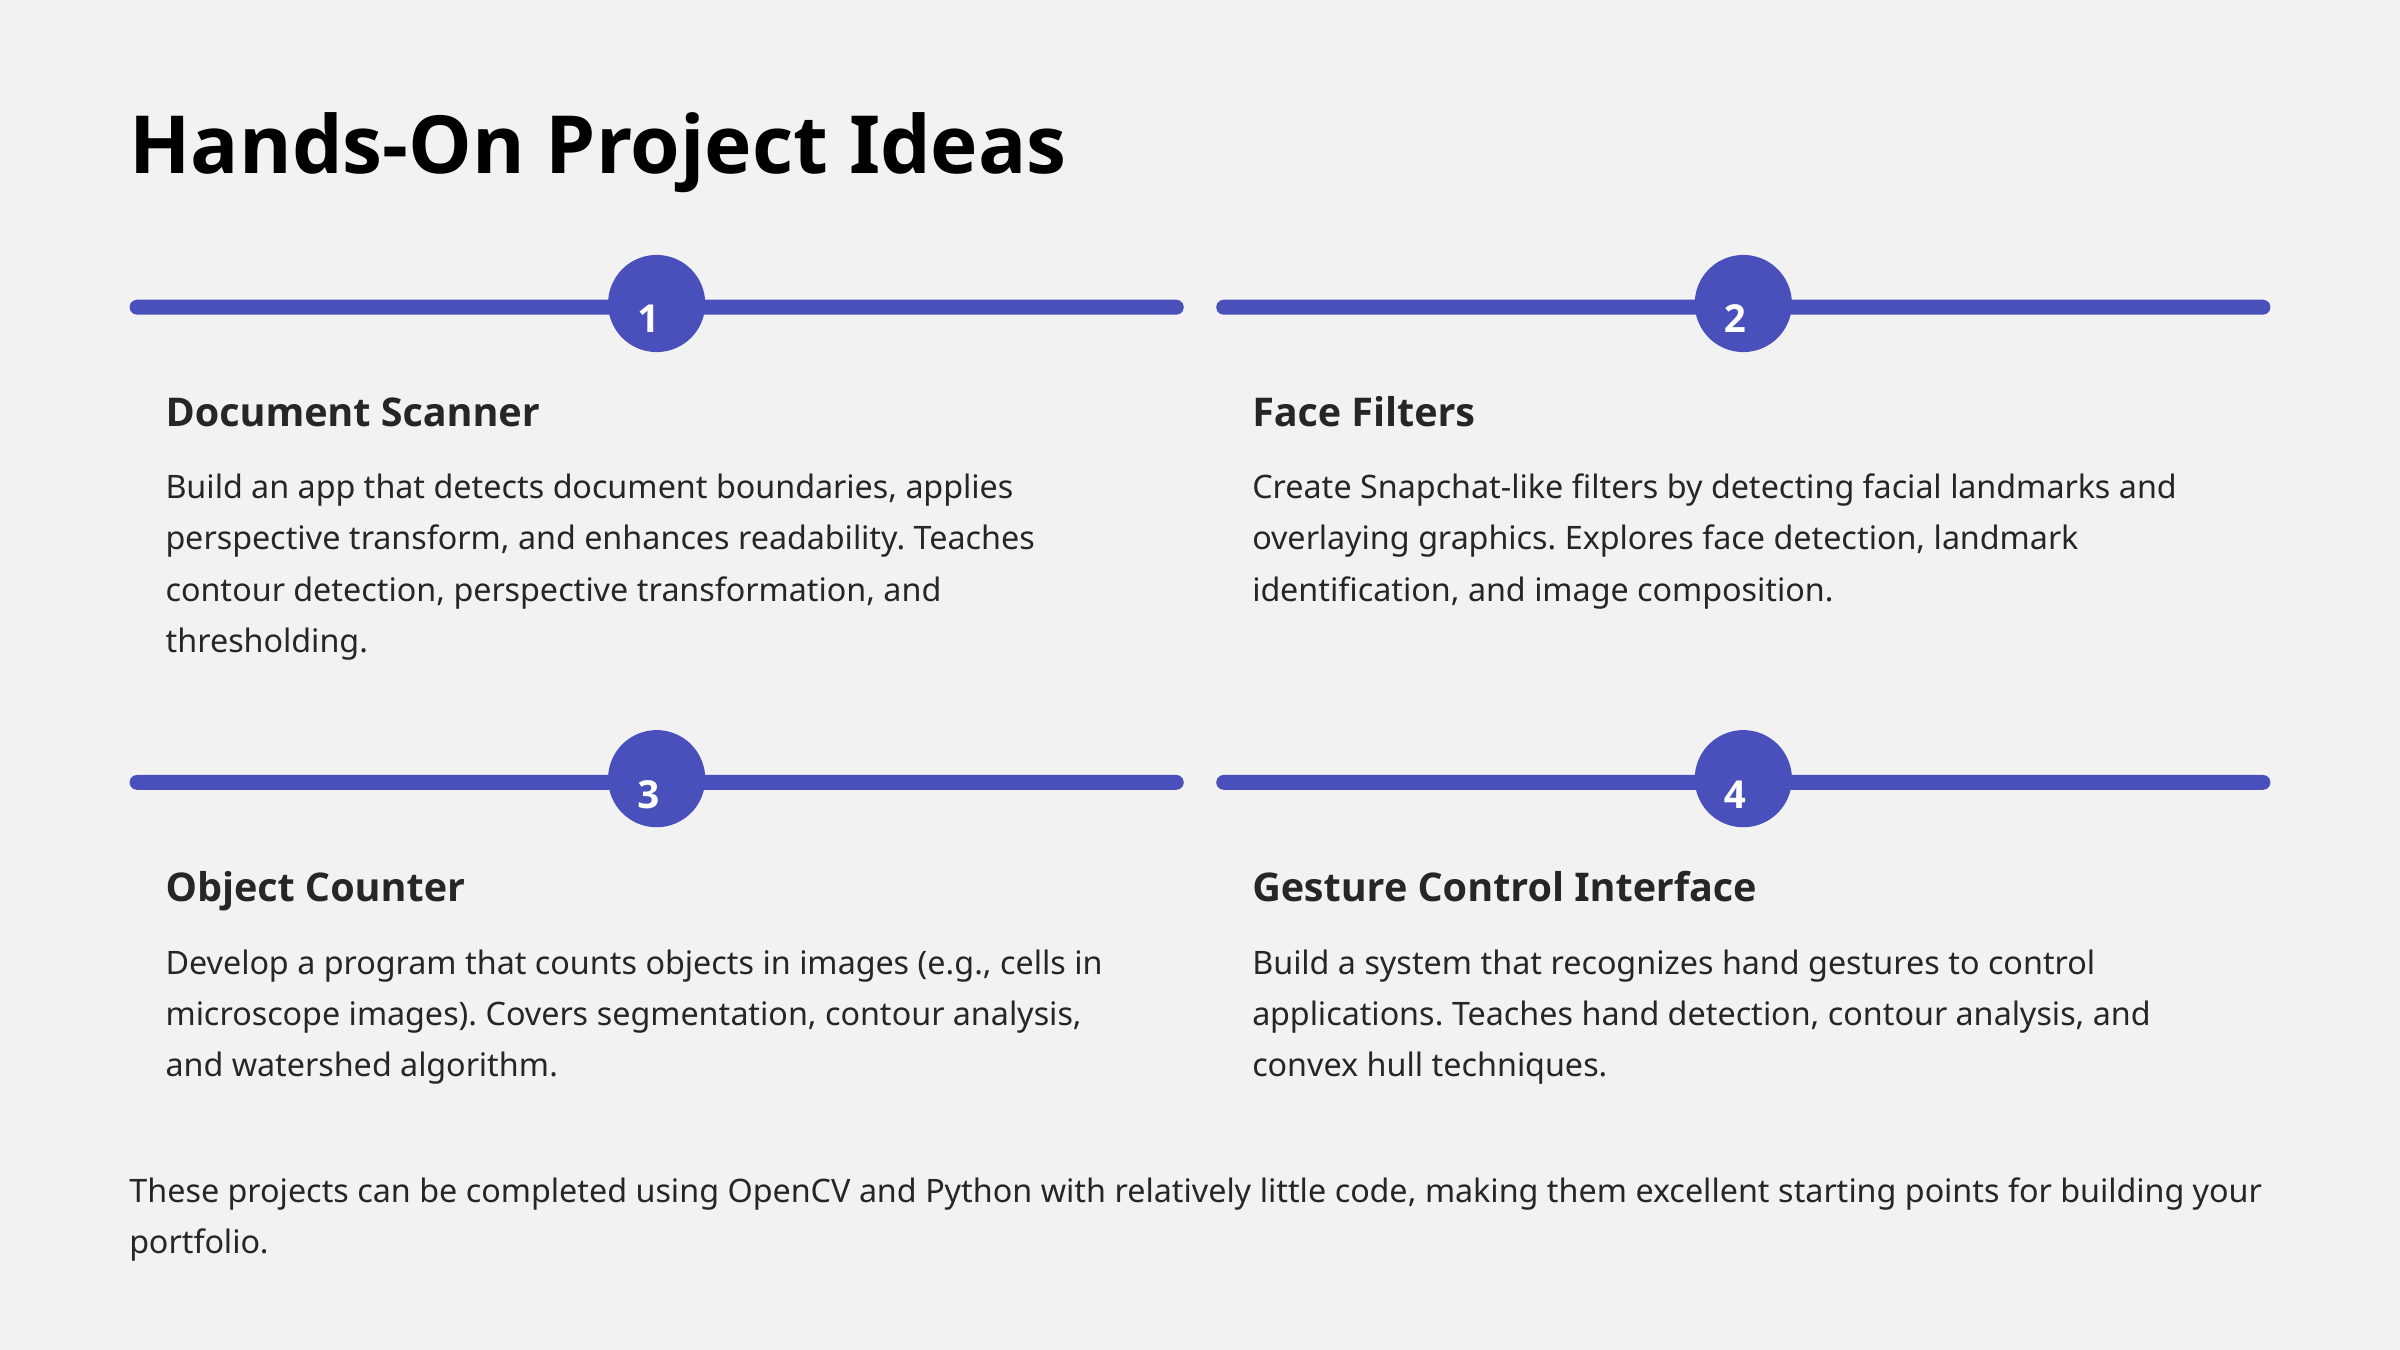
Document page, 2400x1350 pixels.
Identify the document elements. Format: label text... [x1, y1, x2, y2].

text_box These projects can be completed using OpenCV and Python with relatively little code, making them excellent starting points for building your portfolio. [129, 1157, 2271, 1261]
text_box 1 [637, 279, 677, 328]
text_box 2 [1723, 279, 1763, 328]
text_box Build an app that detects document boundaries, applies perspective transform, and enhances readability. Teaches contour detection, perspective transformation, and thresholding. [165, 454, 1148, 662]
text_box [129, 774, 609, 790]
text_box [1216, 313, 2271, 698]
text_box [1694, 254, 1792, 353]
text_box [129, 788, 1184, 1122]
text_box [608, 730, 706, 828]
text_box [1791, 299, 2271, 315]
text_box Build a system that recognizes hand gestures to control applications. Teaches hand detection, contour analysis, and convex hull techniques. [1252, 929, 2235, 1085]
text_box [1694, 730, 1792, 828]
text_box 4 [1723, 754, 1763, 803]
text_box Develop a program that counts objects in images (e.g., cells in microscope images). Covers segmentation, contour analysis, and watershed algorithm. [165, 929, 1148, 1085]
text_box 3 [637, 754, 677, 803]
text_box [1216, 774, 1695, 790]
text_box [1216, 788, 2271, 1122]
text_box Gesture Control Interface [1252, 859, 1754, 911]
text_box Face Filters [1252, 384, 1657, 436]
text_box [705, 299, 1184, 315]
text_box [129, 313, 1184, 698]
text_box [129, 299, 609, 315]
text_box Object Counter [165, 859, 571, 911]
text_box [705, 774, 1184, 790]
text_box Document Scanner [165, 384, 571, 436]
text_box [1791, 774, 2271, 790]
text_box Hands-On Project Ideas [129, 88, 1069, 191]
text_box Create Snapchat-like filters by detecting facial landmarks and overlaying graphics. Explores face detection, landmark identification, and image composition. [1252, 454, 2235, 610]
text_box [608, 254, 706, 353]
text_box [1216, 299, 1695, 315]
